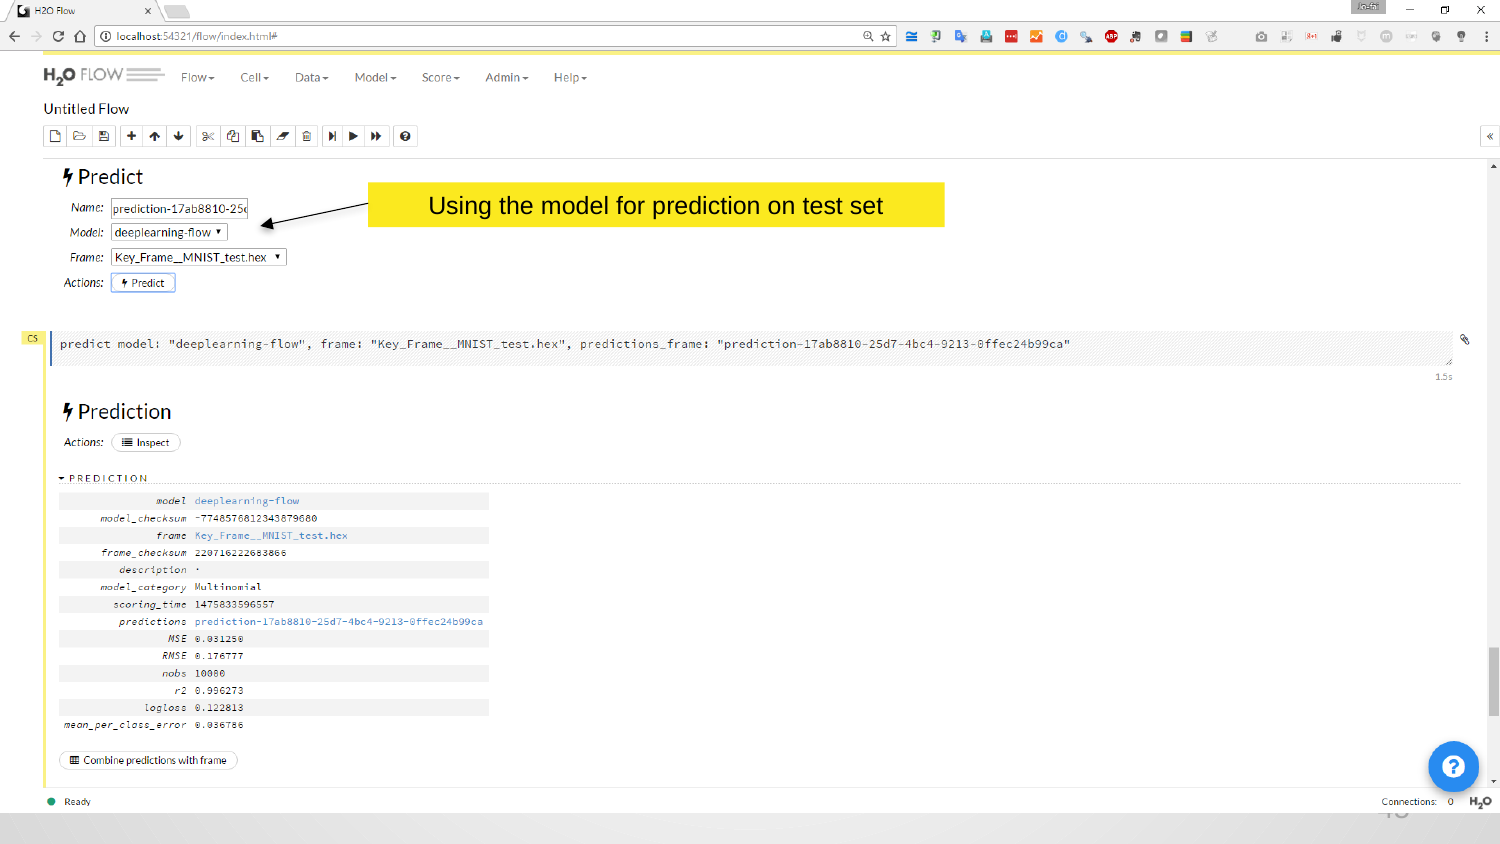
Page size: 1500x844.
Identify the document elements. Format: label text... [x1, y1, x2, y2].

slide_number 45 [1074, 822, 1425, 827]
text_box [259, 203, 369, 227]
picture [0, 0, 1500, 813]
